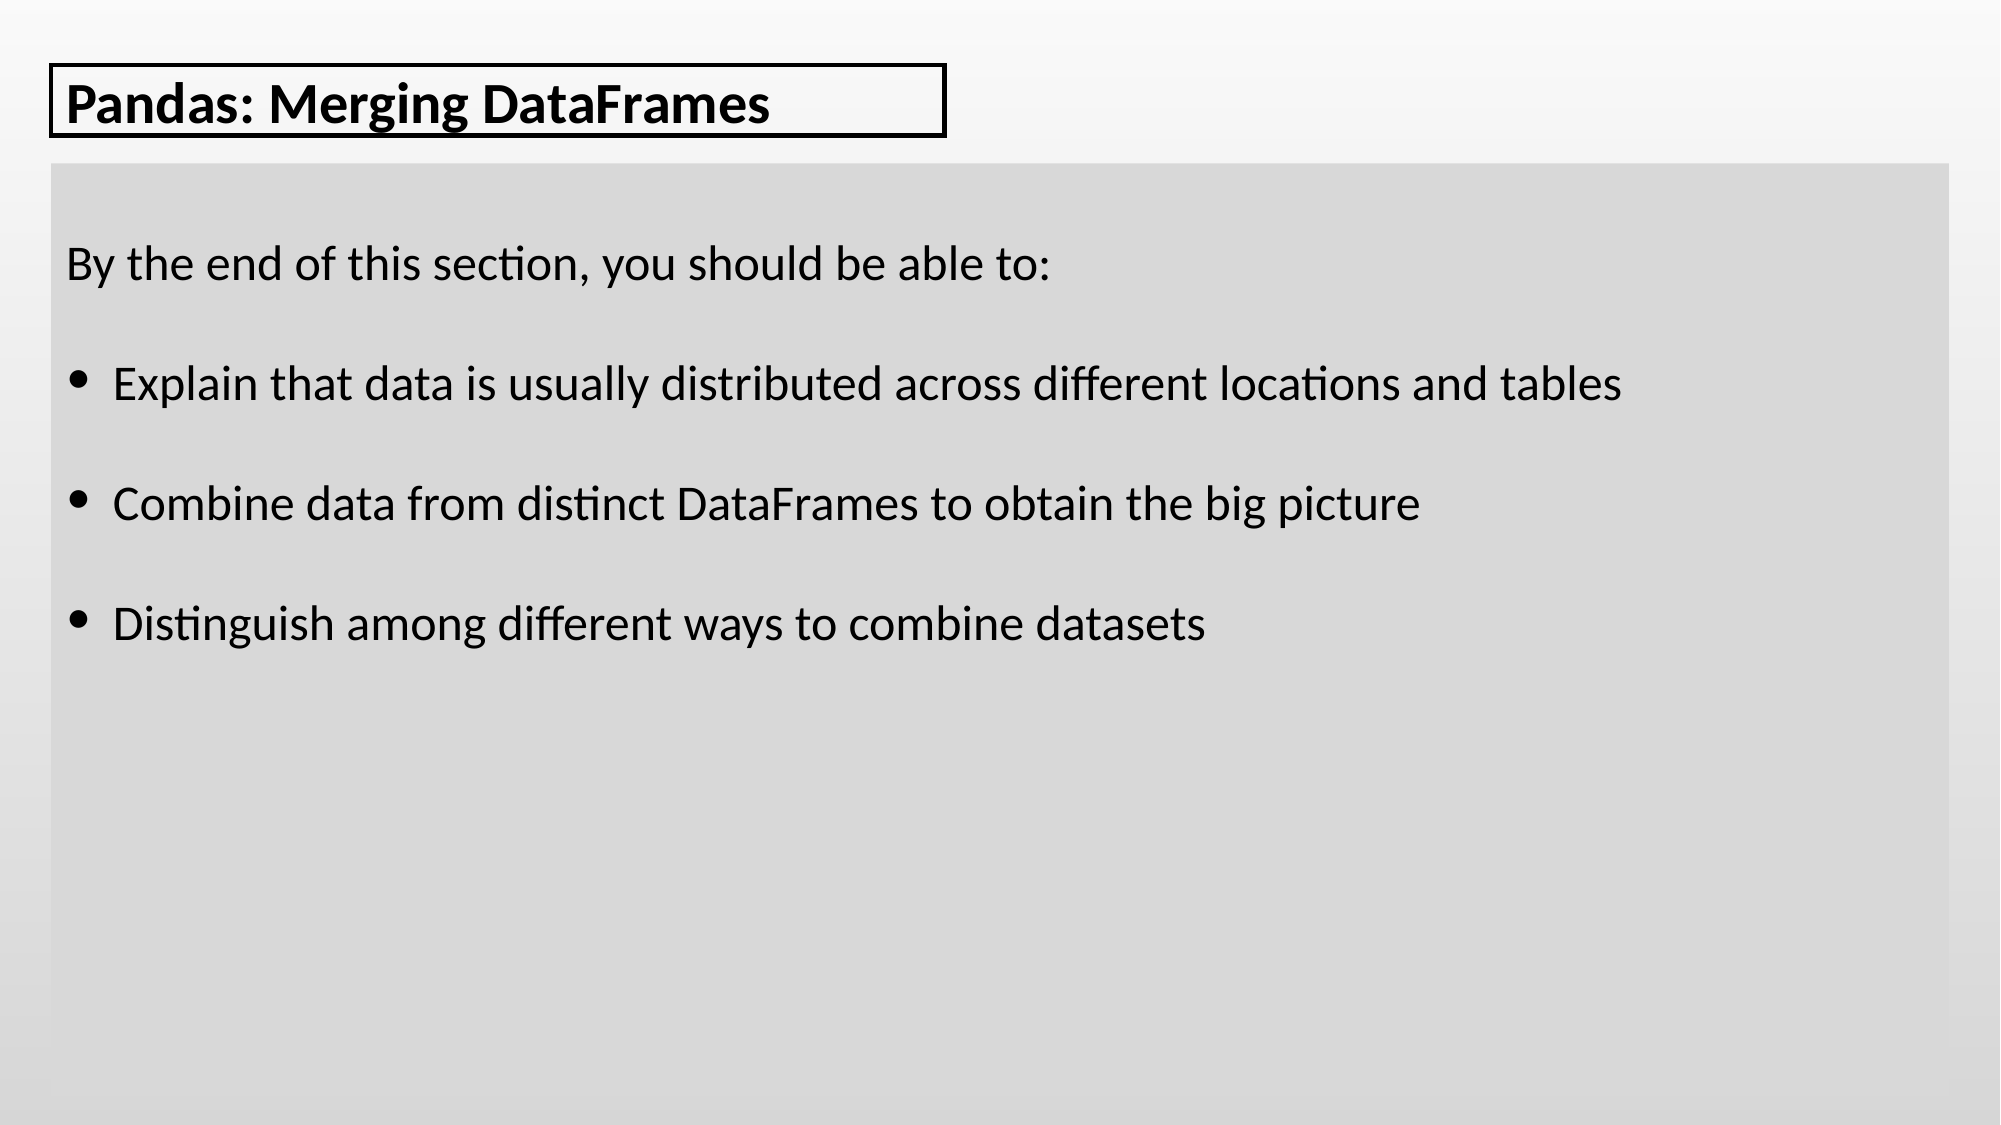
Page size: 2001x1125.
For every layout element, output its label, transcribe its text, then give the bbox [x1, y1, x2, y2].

text_box Pandas: Merging DataFrames [51, 65, 945, 136]
text_box By the end of this section, you should be able to: Explain that data is usually distributed across different locations and tables Combine data from distinct DataFrames to obtain the big picture Distinguish among different ways to combine datasets [51, 163, 1949, 1097]
